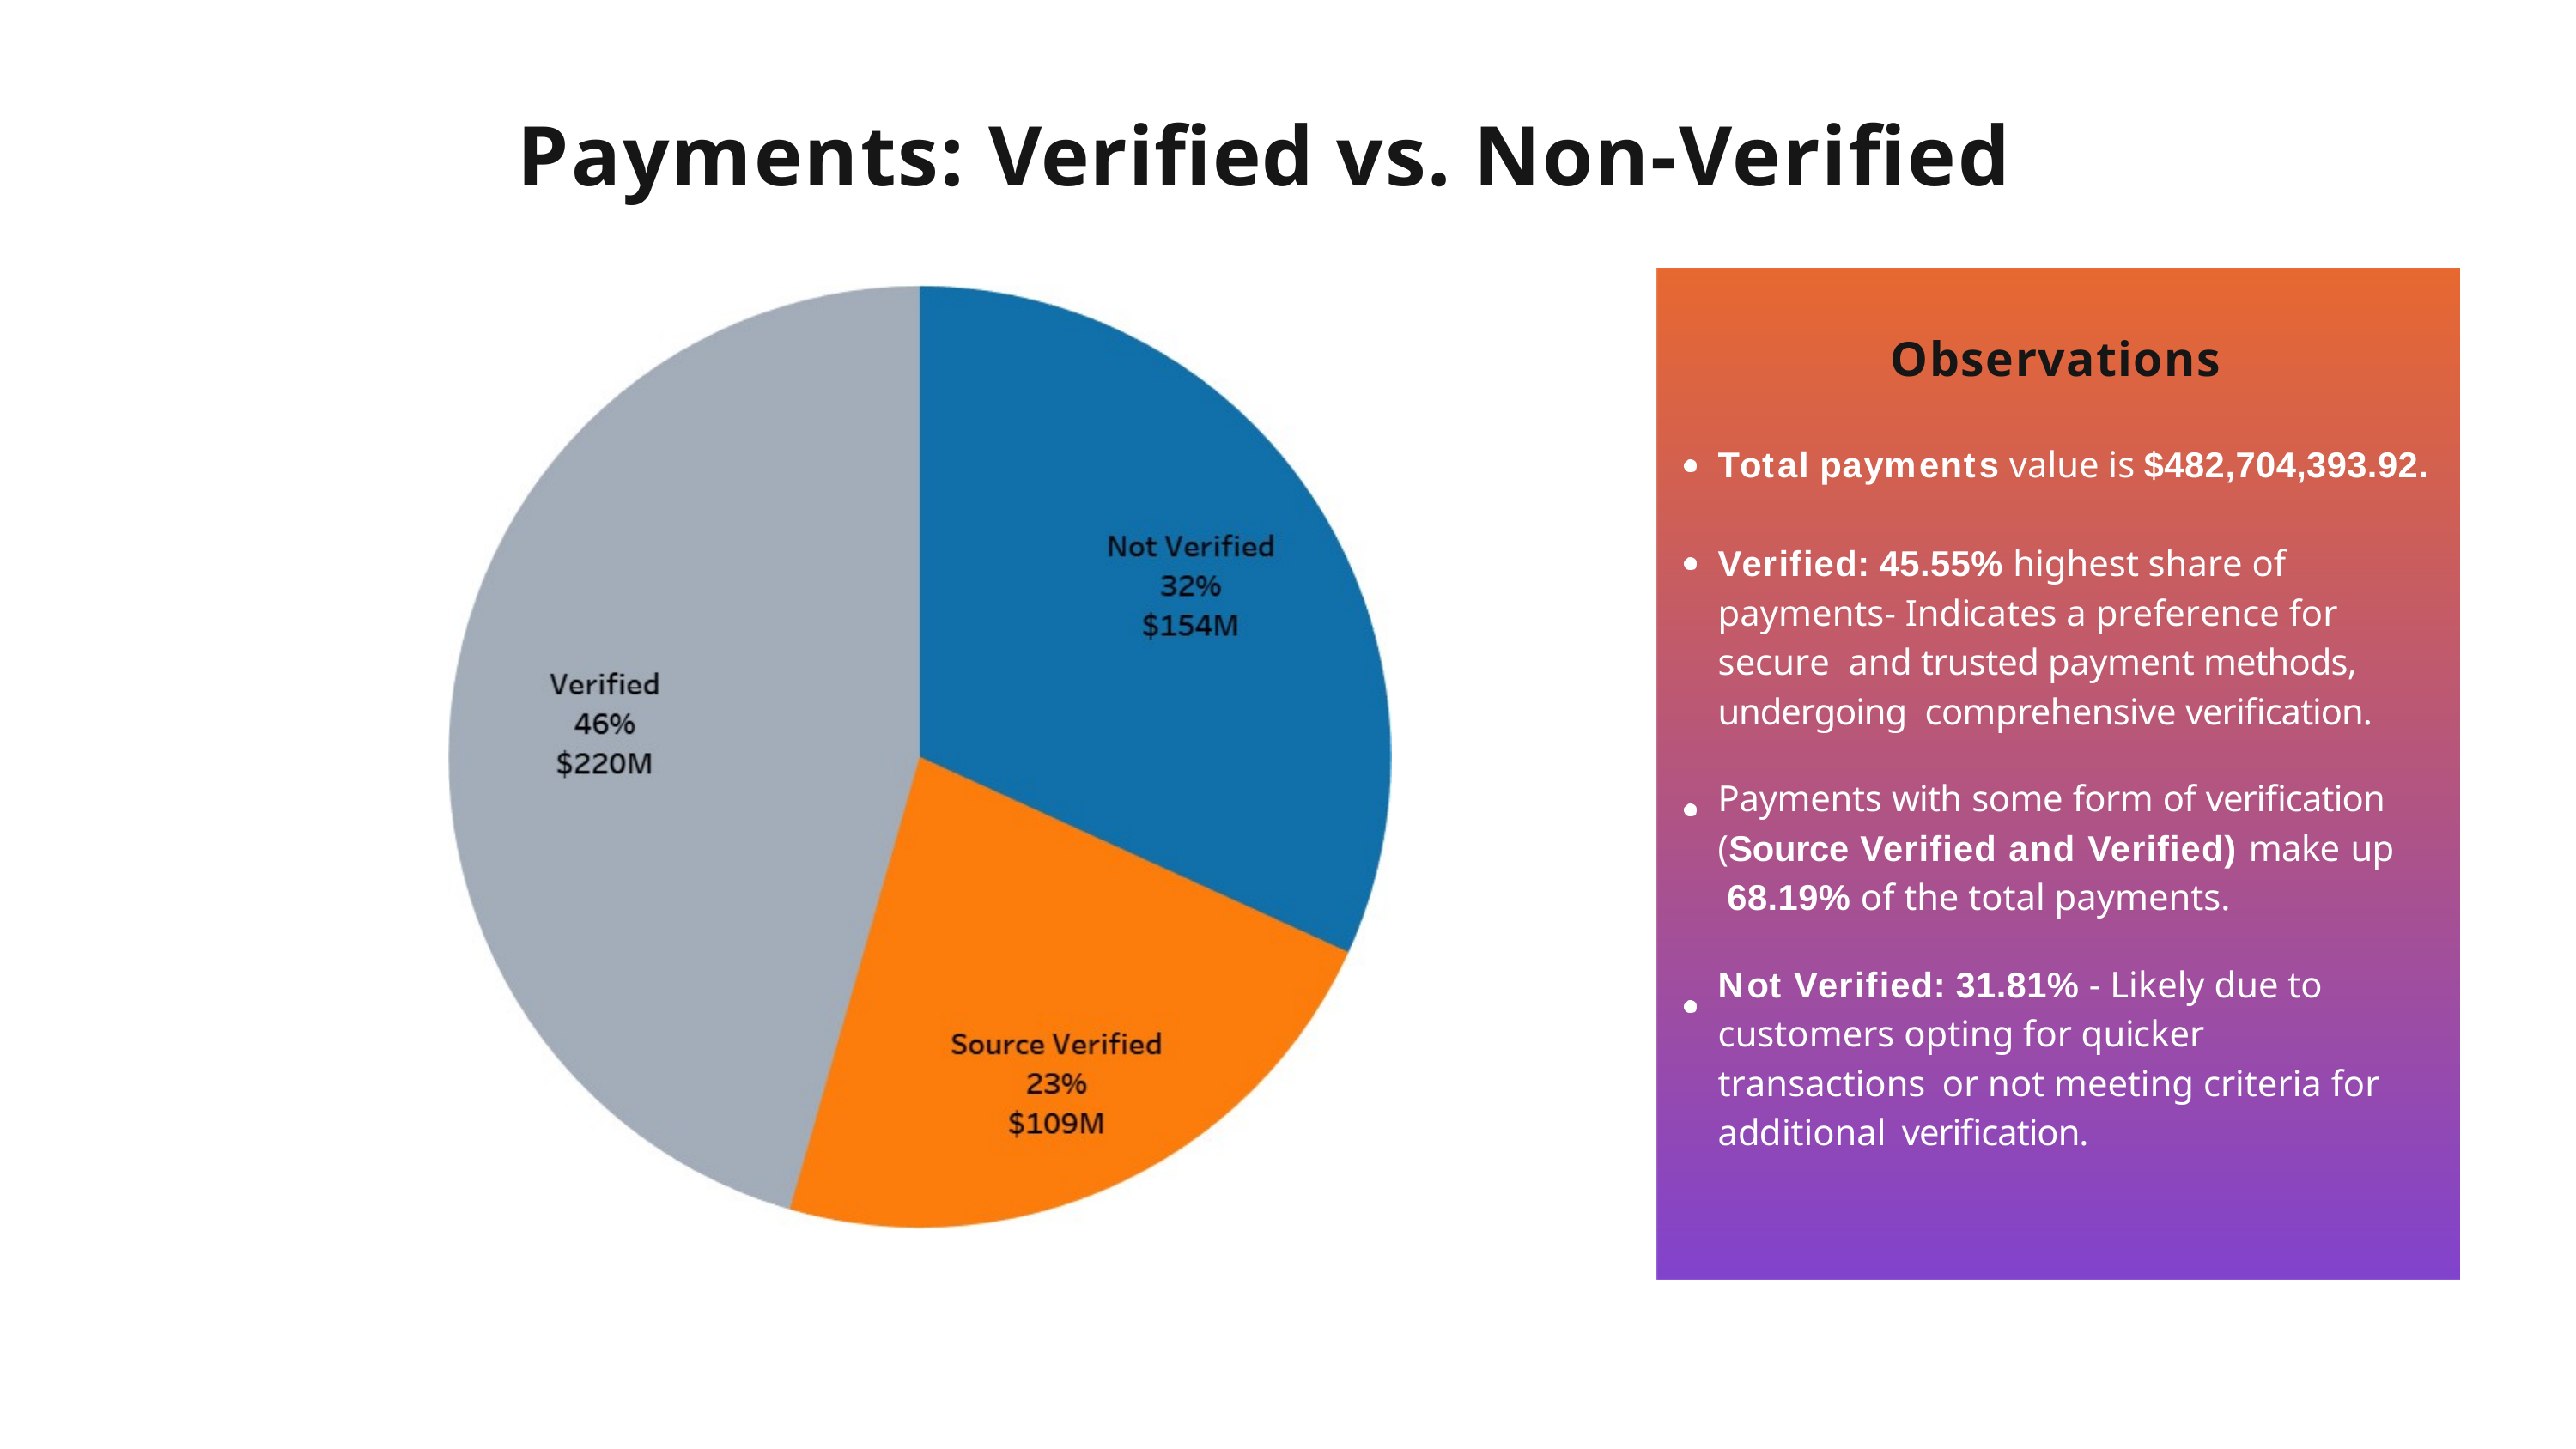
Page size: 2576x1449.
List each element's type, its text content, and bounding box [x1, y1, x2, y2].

title Payments: Verified vs. Non-Verified [515, 101, 2028, 346]
picture [448, 285, 1392, 1229]
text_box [1656, 267, 2460, 1280]
